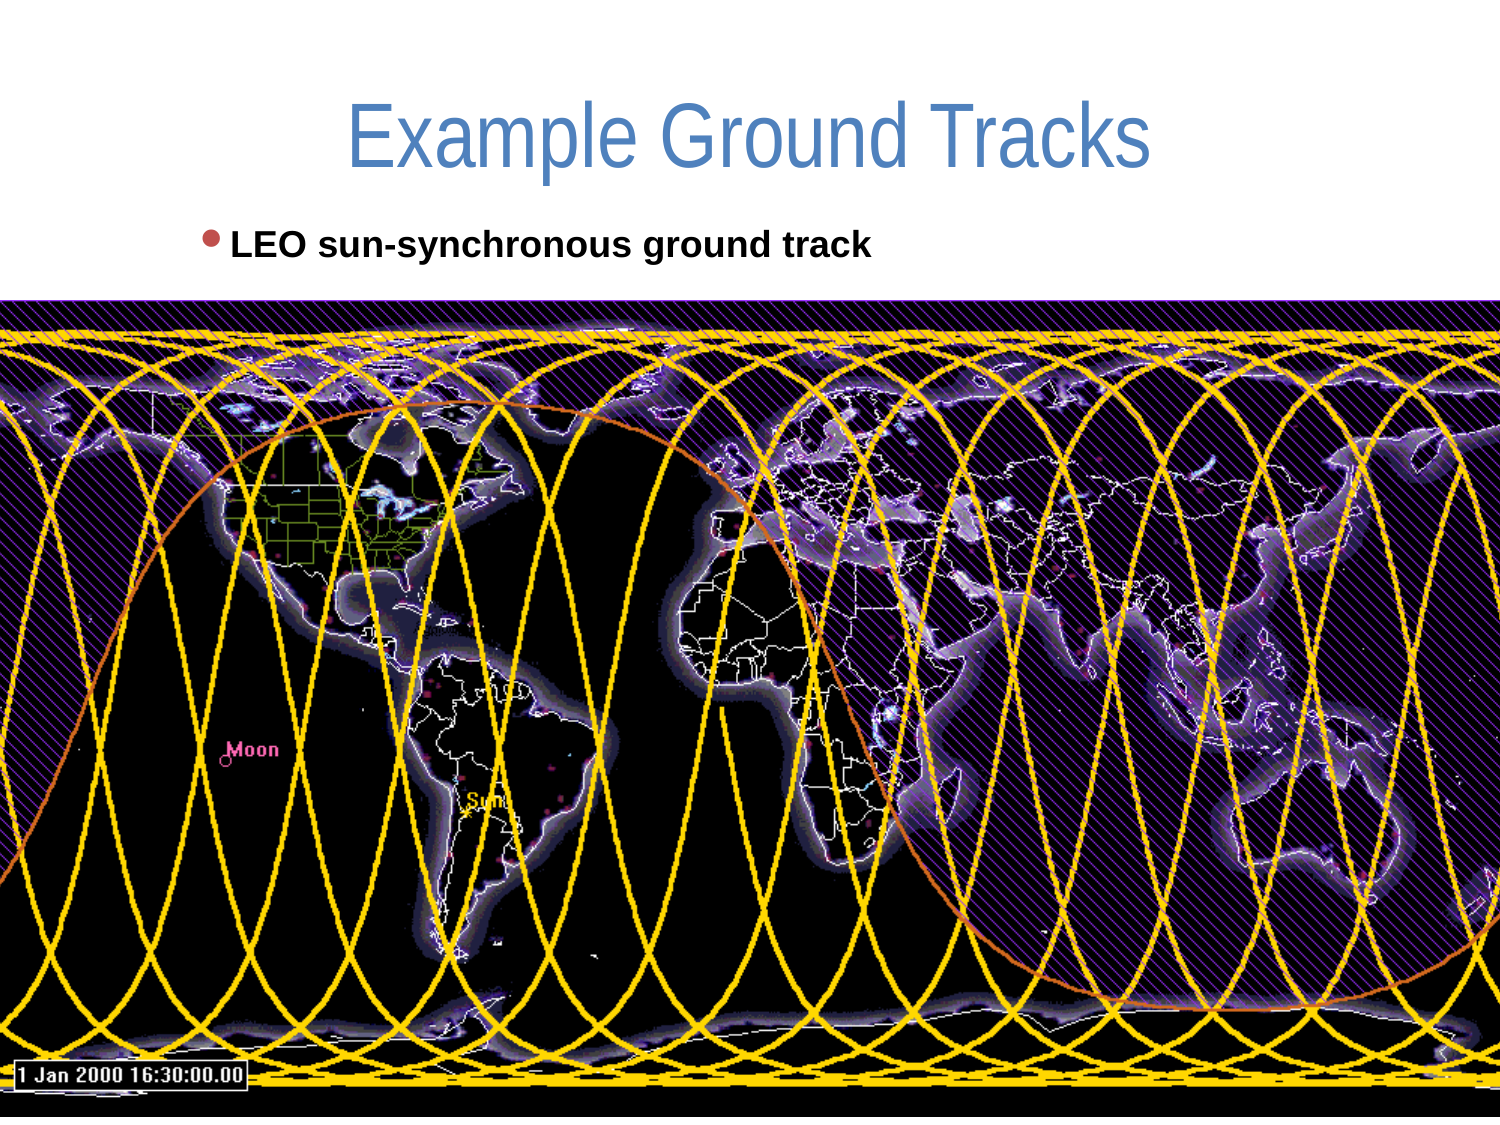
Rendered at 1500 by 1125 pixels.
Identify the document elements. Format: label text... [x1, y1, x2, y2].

picture [0, 300, 1500, 1118]
title Example Ground Tracks [112, 37, 1388, 225]
text_box LEO sun-synchronous ground track [200, 212, 1500, 298]
